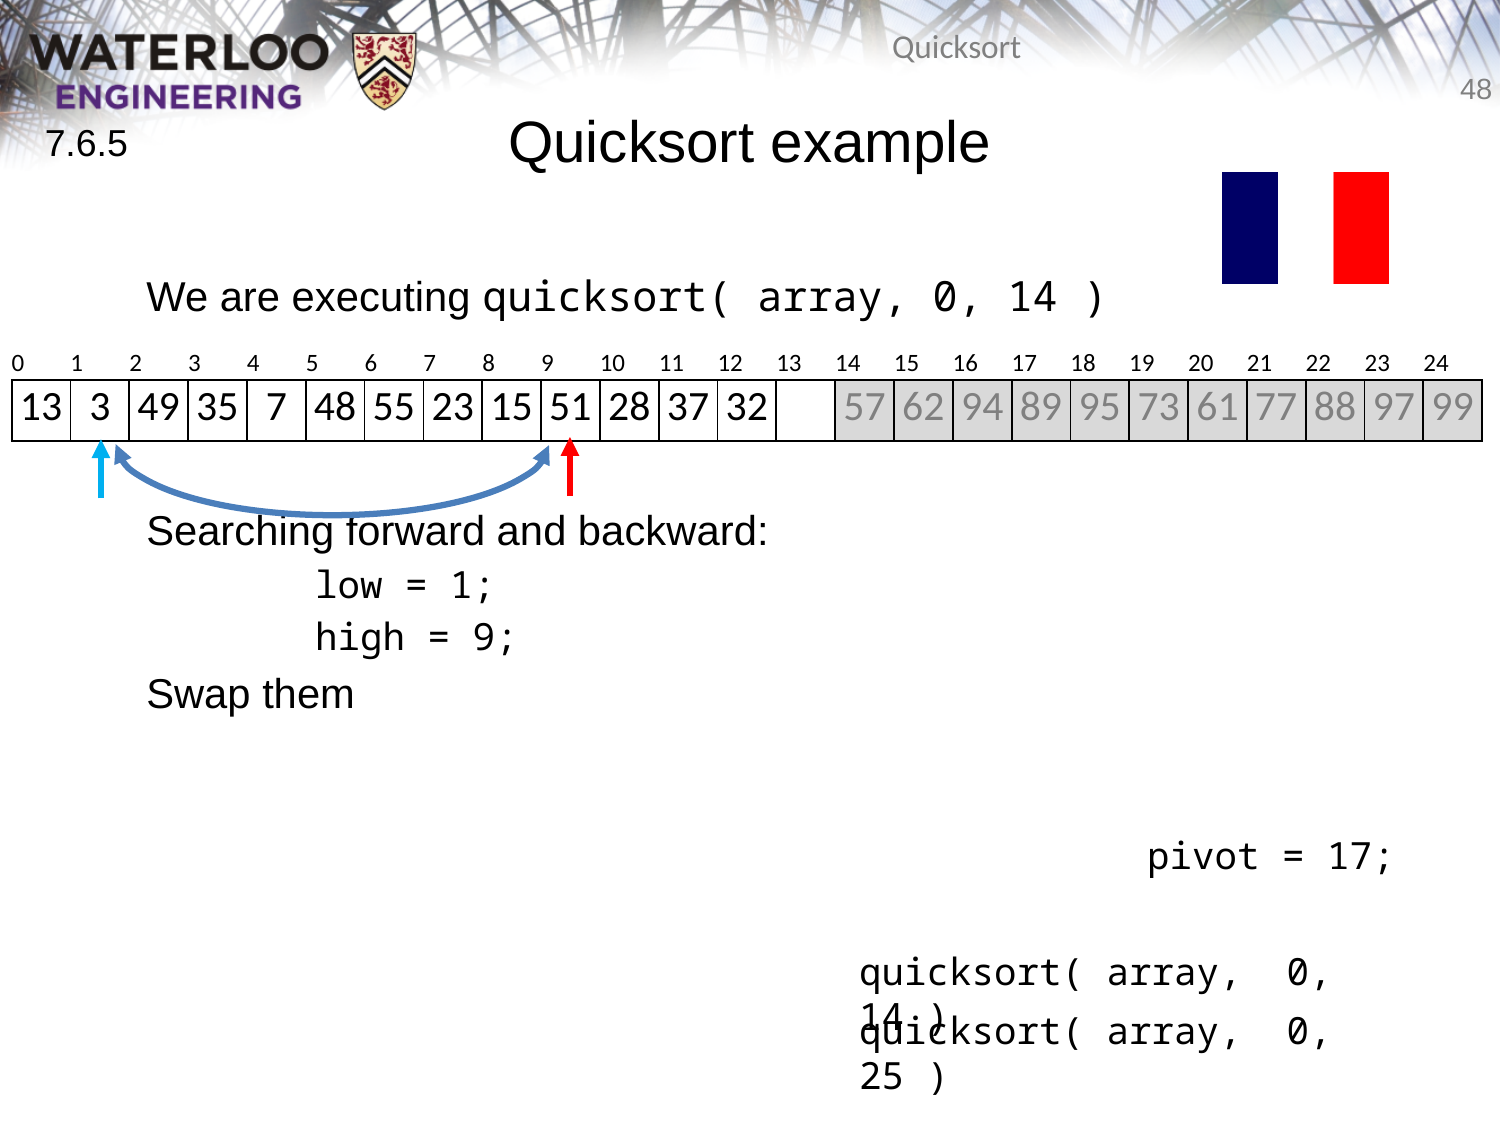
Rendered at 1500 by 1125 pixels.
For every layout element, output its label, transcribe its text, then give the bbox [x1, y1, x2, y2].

table_header 12 [718, 350, 776, 379]
table_cell 28 [601, 381, 658, 440]
table_header 0 [12, 350, 71, 379]
table_header 8 [482, 350, 541, 379]
text_box 7.6.5 [30, 111, 143, 172]
table_cell 48 [307, 381, 364, 440]
table_cell 37 [660, 381, 717, 440]
list We are executing quicksort( array, 0, 14 ) Searching forward and backward: low = 1; high = 9; Swap them [74, 262, 1426, 350]
table_header 9 [541, 350, 600, 379]
table_cell 55 [365, 381, 423, 440]
table_cell [777, 381, 834, 440]
text_box pivot = 17; [1132, 824, 1410, 885]
table_header 24 [1423, 350, 1482, 379]
list We are executing quicksort( array, 0, 14 ) Searching forward and backward: low = 1; high = 9; Swap them [74, 442, 1426, 1006]
table_header 15 [894, 350, 953, 379]
table_header 22 [1306, 350, 1365, 379]
table_cell 99 [1424, 381, 1481, 440]
table_cell 35 [189, 381, 246, 440]
table_header 21 [1247, 350, 1306, 379]
table_cell 88 [1307, 381, 1364, 440]
table_cell 13 [13, 381, 70, 440]
table_header 6 [365, 350, 423, 379]
table_cell 23 [424, 381, 481, 440]
table_cell 15 [483, 381, 540, 440]
text_box [113, 442, 551, 516]
table_header 14 [835, 350, 894, 379]
table_header 4 [247, 350, 306, 379]
table_cell 97 [1365, 381, 1422, 440]
table_header 23 [1365, 350, 1423, 379]
table_header 17 [1012, 350, 1070, 379]
text_box quicksort( array, 0, 14 ) [844, 940, 1447, 1046]
table_header 11 [659, 350, 718, 379]
text_box quicksort( array, 0, 25 ) [844, 1046, 1447, 1105]
table_cell 7 [248, 381, 305, 440]
table_cell 94 [954, 381, 1011, 440]
table_header 3 [188, 350, 247, 379]
table_cell 73 [1130, 381, 1187, 440]
picture [0, 0, 1500, 1125]
table_cell 51 [542, 381, 599, 440]
table_cell 57 [836, 381, 893, 440]
title Quicksort example [74, 44, 1426, 233]
table_header 2 [129, 350, 188, 379]
table_header 1 [71, 350, 129, 379]
table_cell 95 [1071, 381, 1128, 440]
table_cell 32 [718, 381, 775, 440]
table_header 10 [600, 350, 659, 379]
table_cell 3 [71, 381, 128, 440]
table_header 20 [1188, 350, 1247, 379]
table_cell 89 [1013, 381, 1070, 440]
table_header 16 [953, 350, 1012, 379]
table_header 18 [1070, 350, 1129, 379]
table_header 19 [1129, 350, 1188, 379]
table_header 7 [423, 350, 482, 379]
table_header 5 [306, 350, 365, 379]
table_cell 62 [895, 381, 952, 440]
table_cell 61 [1189, 381, 1246, 440]
table_cell 77 [1248, 381, 1305, 440]
table_cell 49 [130, 381, 187, 440]
table_header 13 [776, 350, 835, 379]
